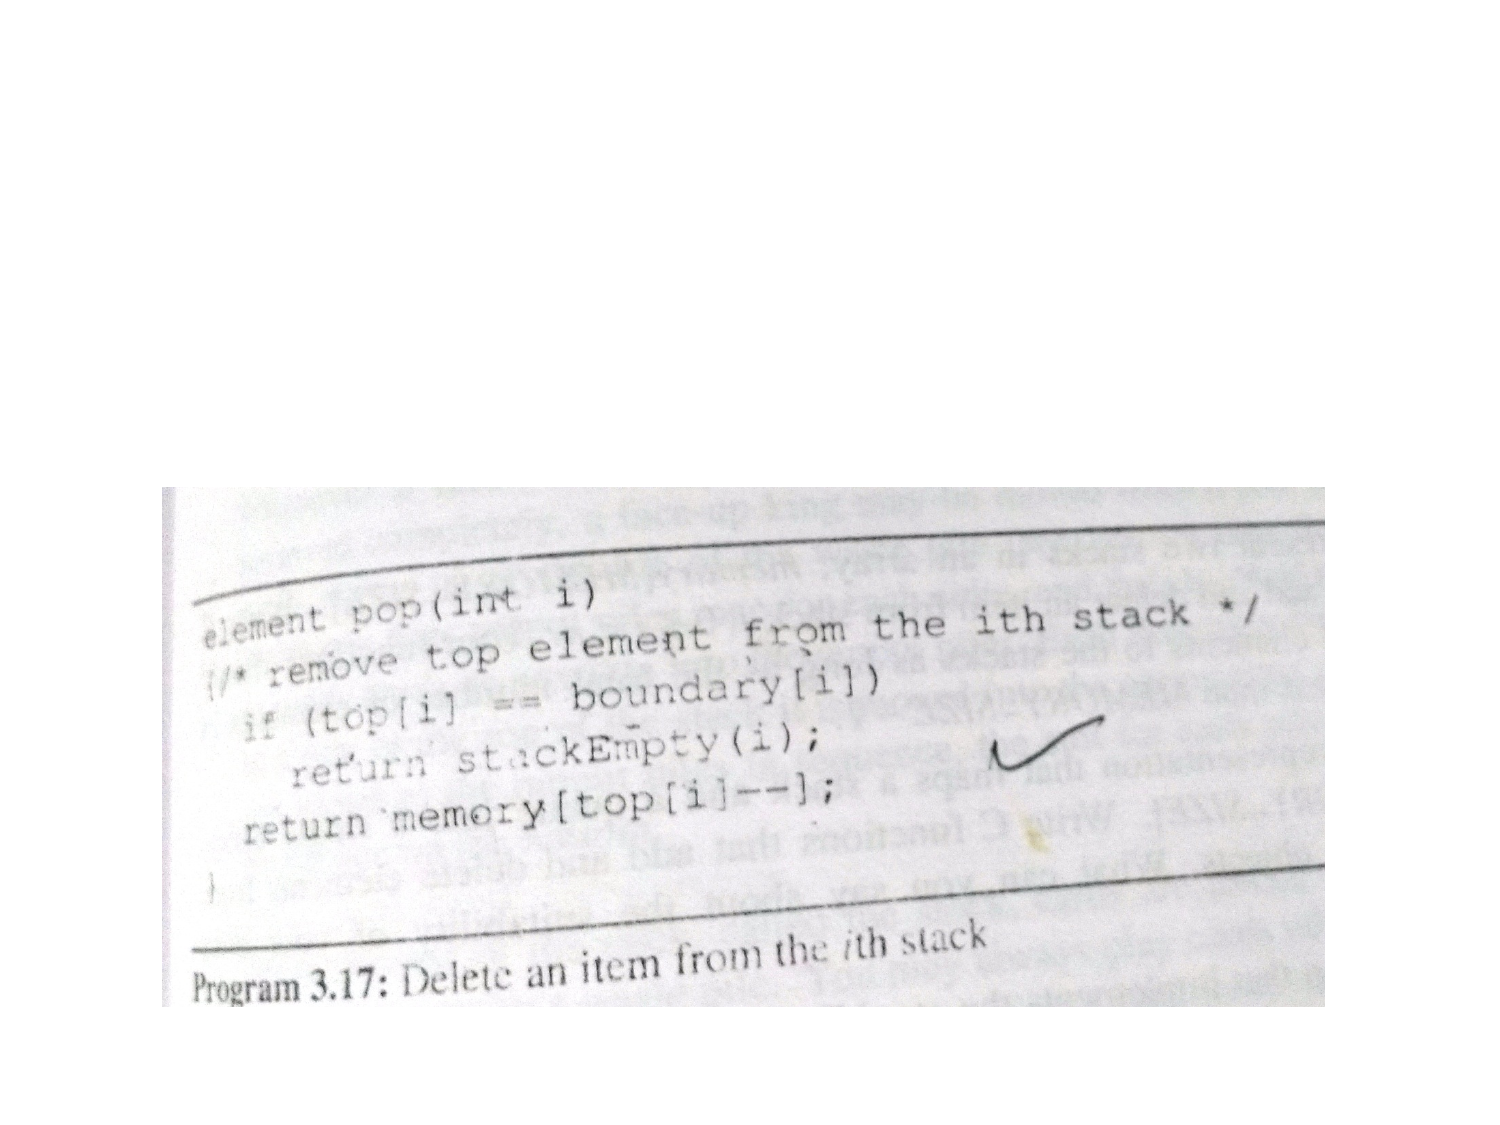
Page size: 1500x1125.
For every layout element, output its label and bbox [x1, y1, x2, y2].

picture [162, 487, 1326, 1007]
